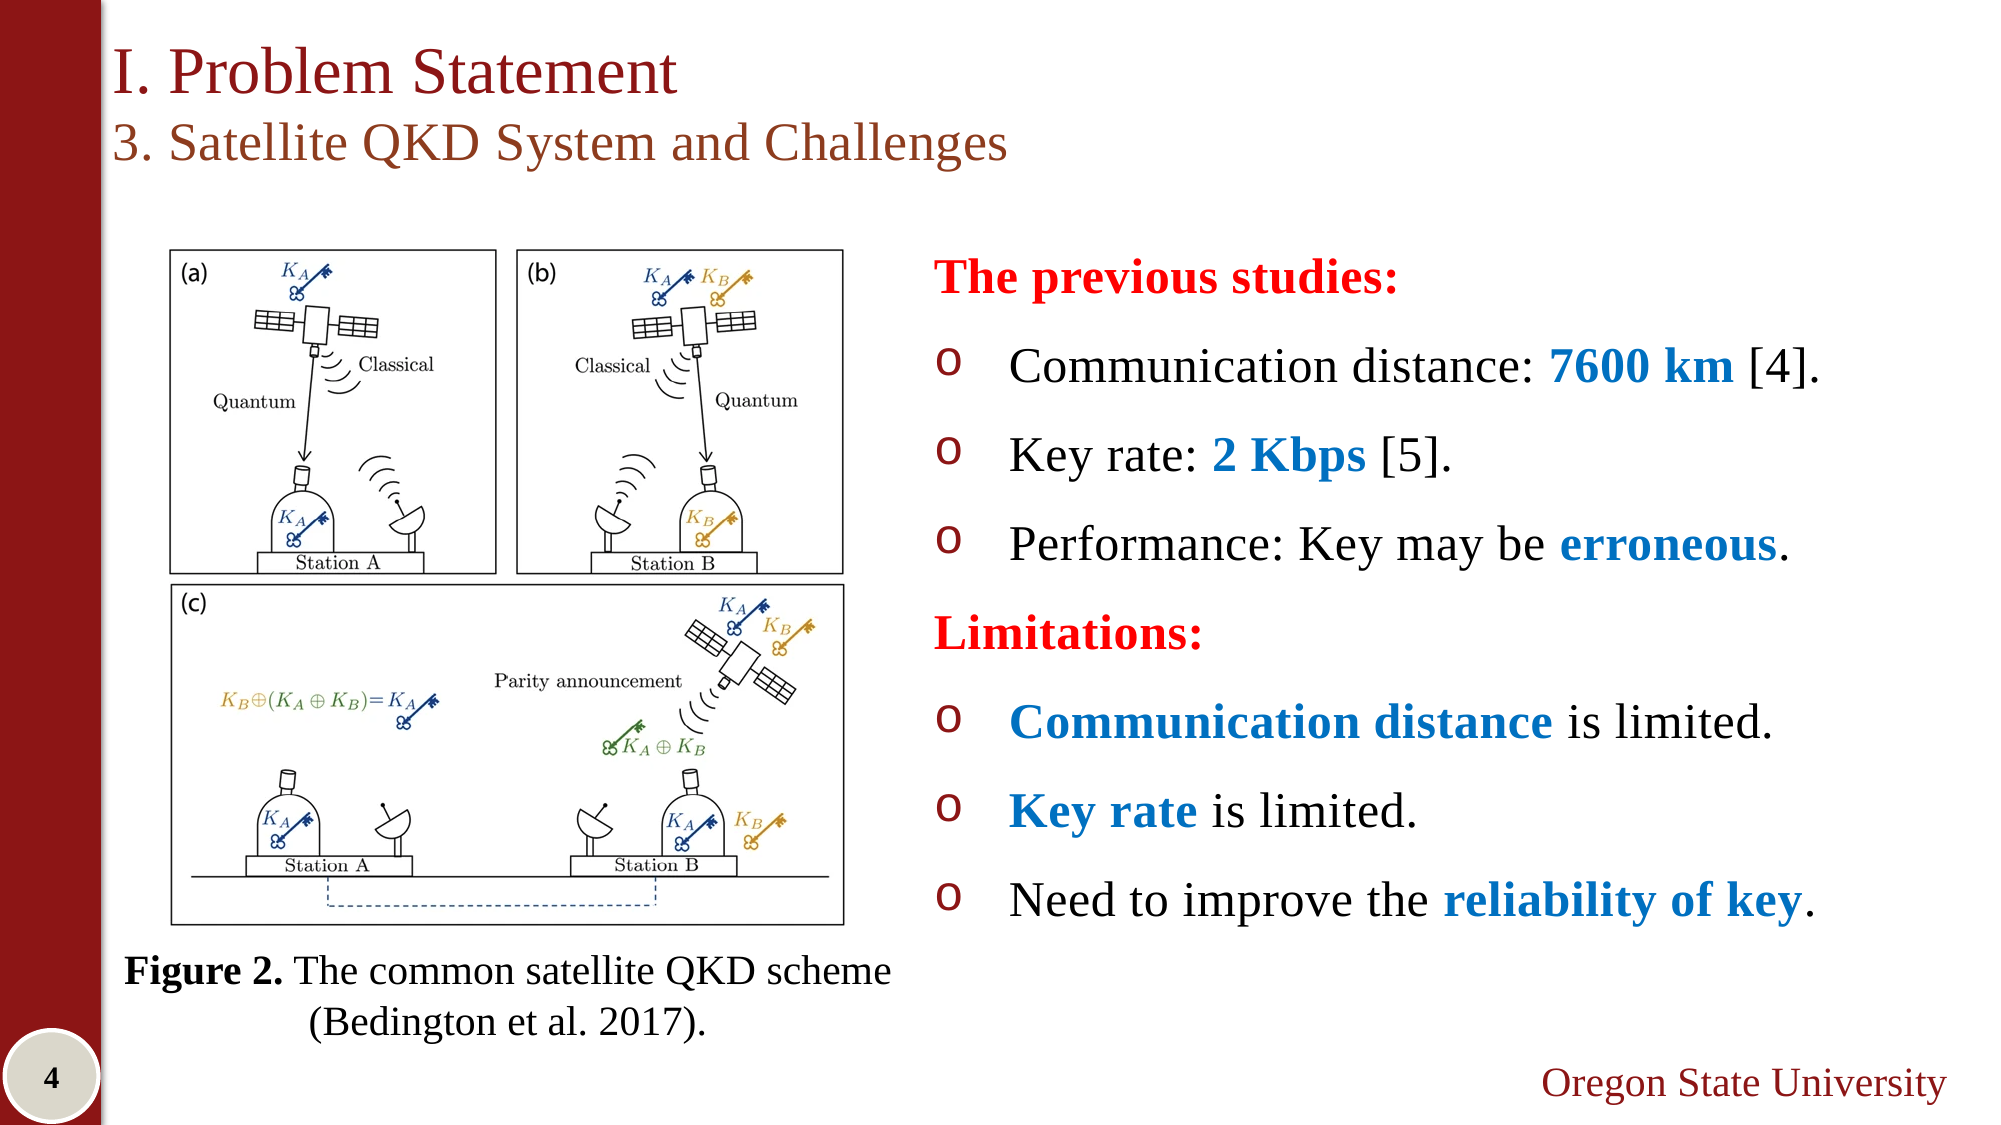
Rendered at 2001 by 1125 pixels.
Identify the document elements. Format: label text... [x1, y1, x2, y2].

text_box Figure 2. The common satellite QKD scheme (Bedington et al. 2017). [86, 935, 930, 1051]
list The previous studies: Communication distance: 7600 km [4]. Key rate: 2 Kbps [5]. Performance: Key may be erroneous. Limitations: Communication distance is limited. Key rate is limited. Need to improve the reliability of key. [933, 218, 1977, 1010]
text_box Oregon State University [1541, 1055, 1996, 1106]
text_box 3. Satellite QKD System and Challenges [112, 96, 1324, 184]
title I. Problem Statement [112, 7, 1799, 115]
picture [163, 244, 854, 932]
text_box 4 [2, 1028, 101, 1124]
